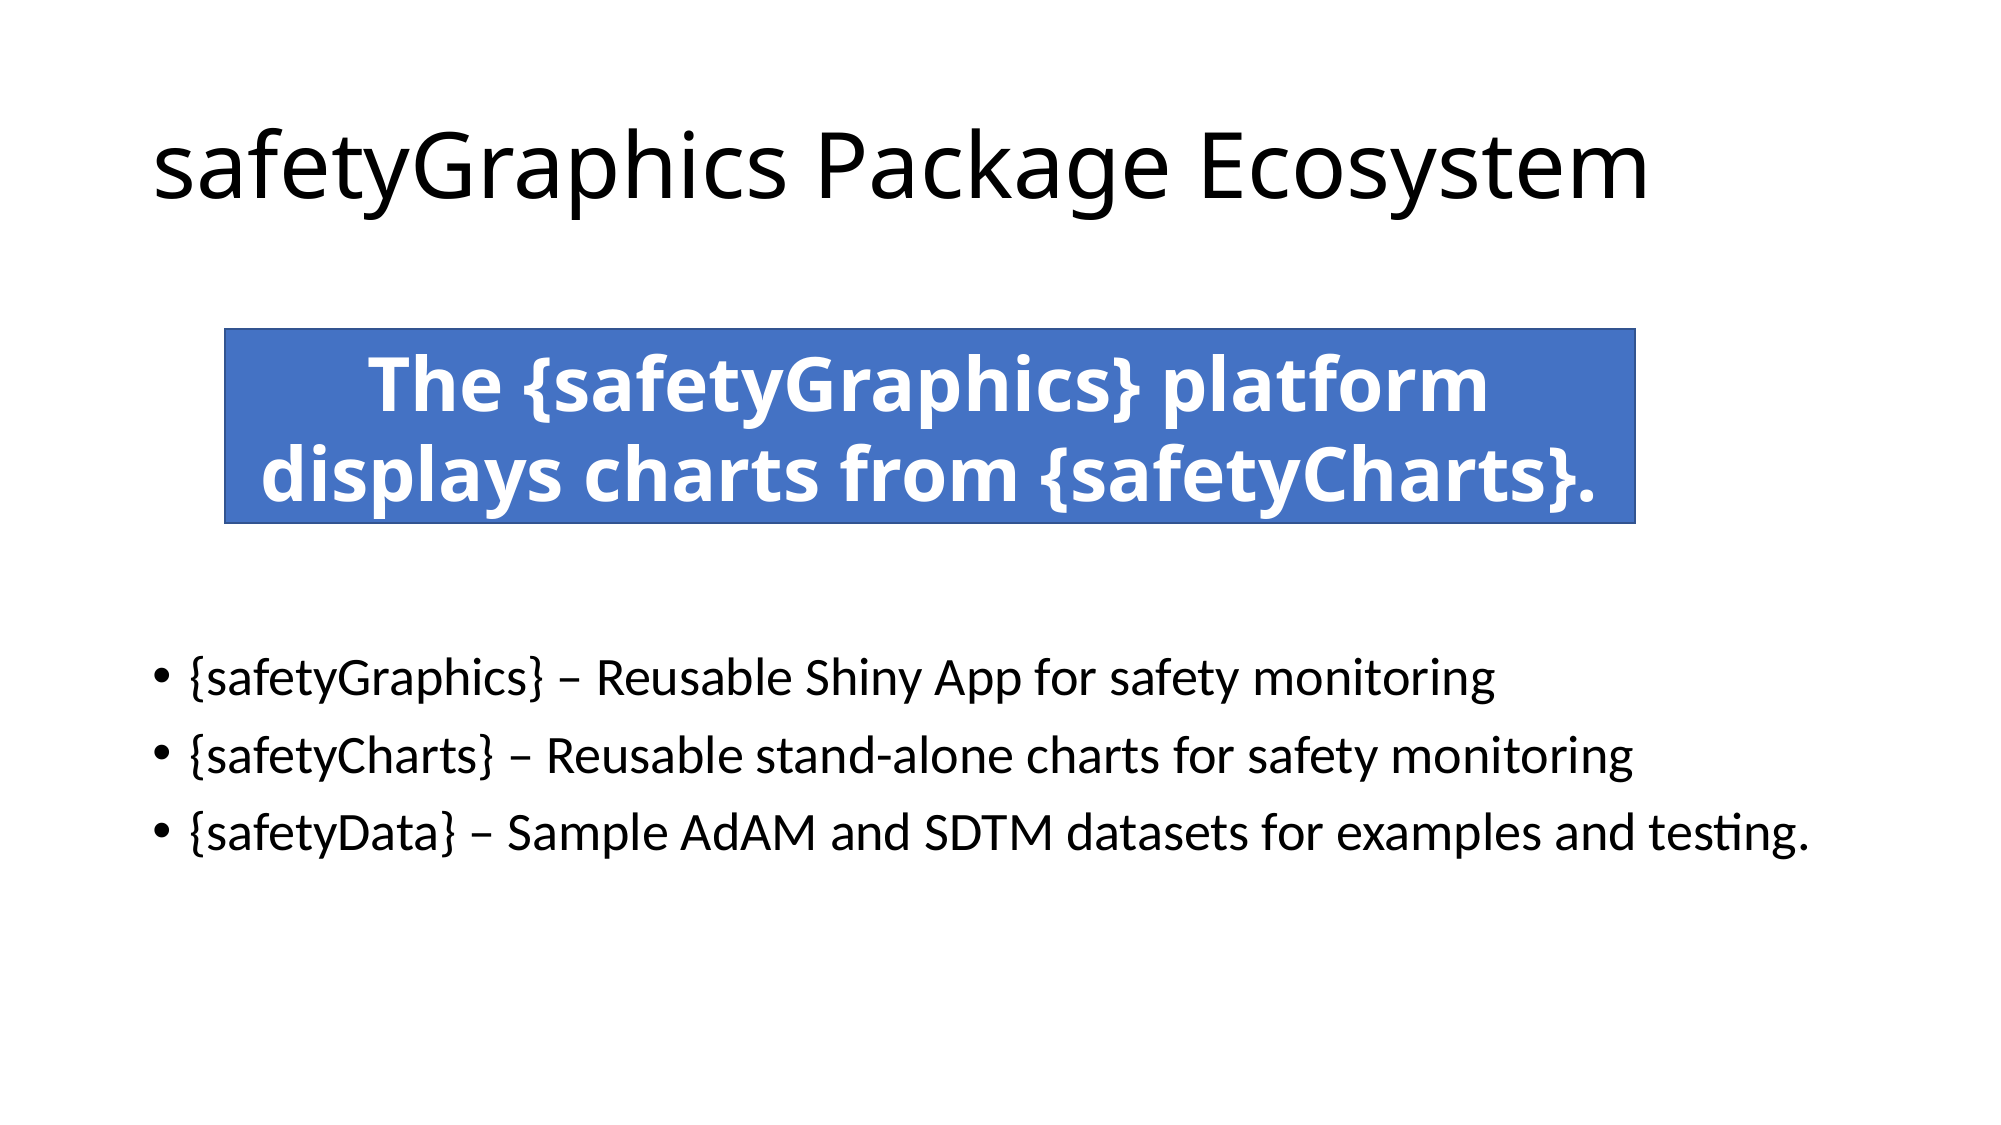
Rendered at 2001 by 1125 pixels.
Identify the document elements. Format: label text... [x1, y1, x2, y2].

text_box The {safetyGraphics} platform displays charts from {safetyCharts}. [224, 328, 1636, 524]
list {safetyGraphics} – Reusable Shiny App for safety monitoring {safetyCharts} – Reusable stand-alone charts for safety monitoring {safetyData} – Sample AdAM and SDTM datasets for examples and testing. [137, 641, 1863, 912]
title safetyGraphics Package Ecosystem [137, 59, 1863, 278]
